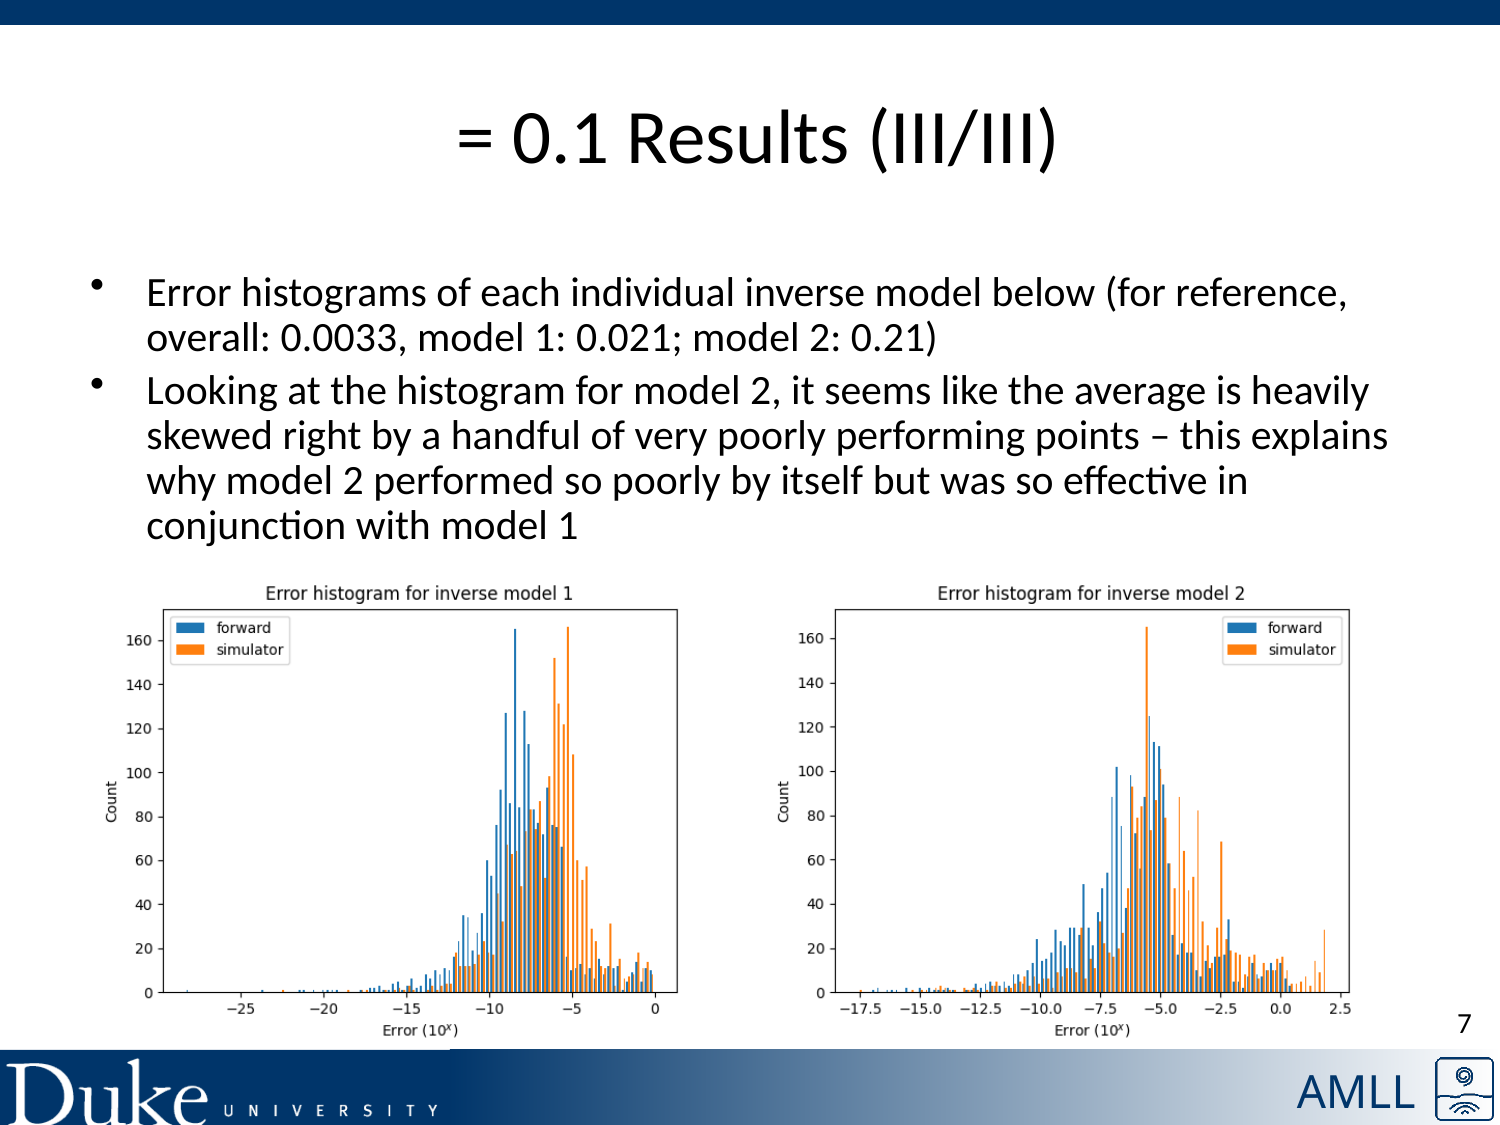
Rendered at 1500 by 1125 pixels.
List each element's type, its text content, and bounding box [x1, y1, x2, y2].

picture [0, 1048, 963, 1125]
picture [80, 549, 743, 1047]
picture [1435, 1057, 1494, 1121]
list Error histograms of each individual inverse model below (for reference, overall: 0.0033, model 1: 0.021; model 2: 0.21) Looking at the histogram for model 2, it seems like the average is heavily skewed right by a handful of very poorly performing points – this explains why model 2 performed so poorly by itself but was so effective in conjunction with model 1 [75, 262, 1473, 1005]
picture [752, 549, 1415, 1047]
slide_number 7 [1412, 997, 1500, 1049]
